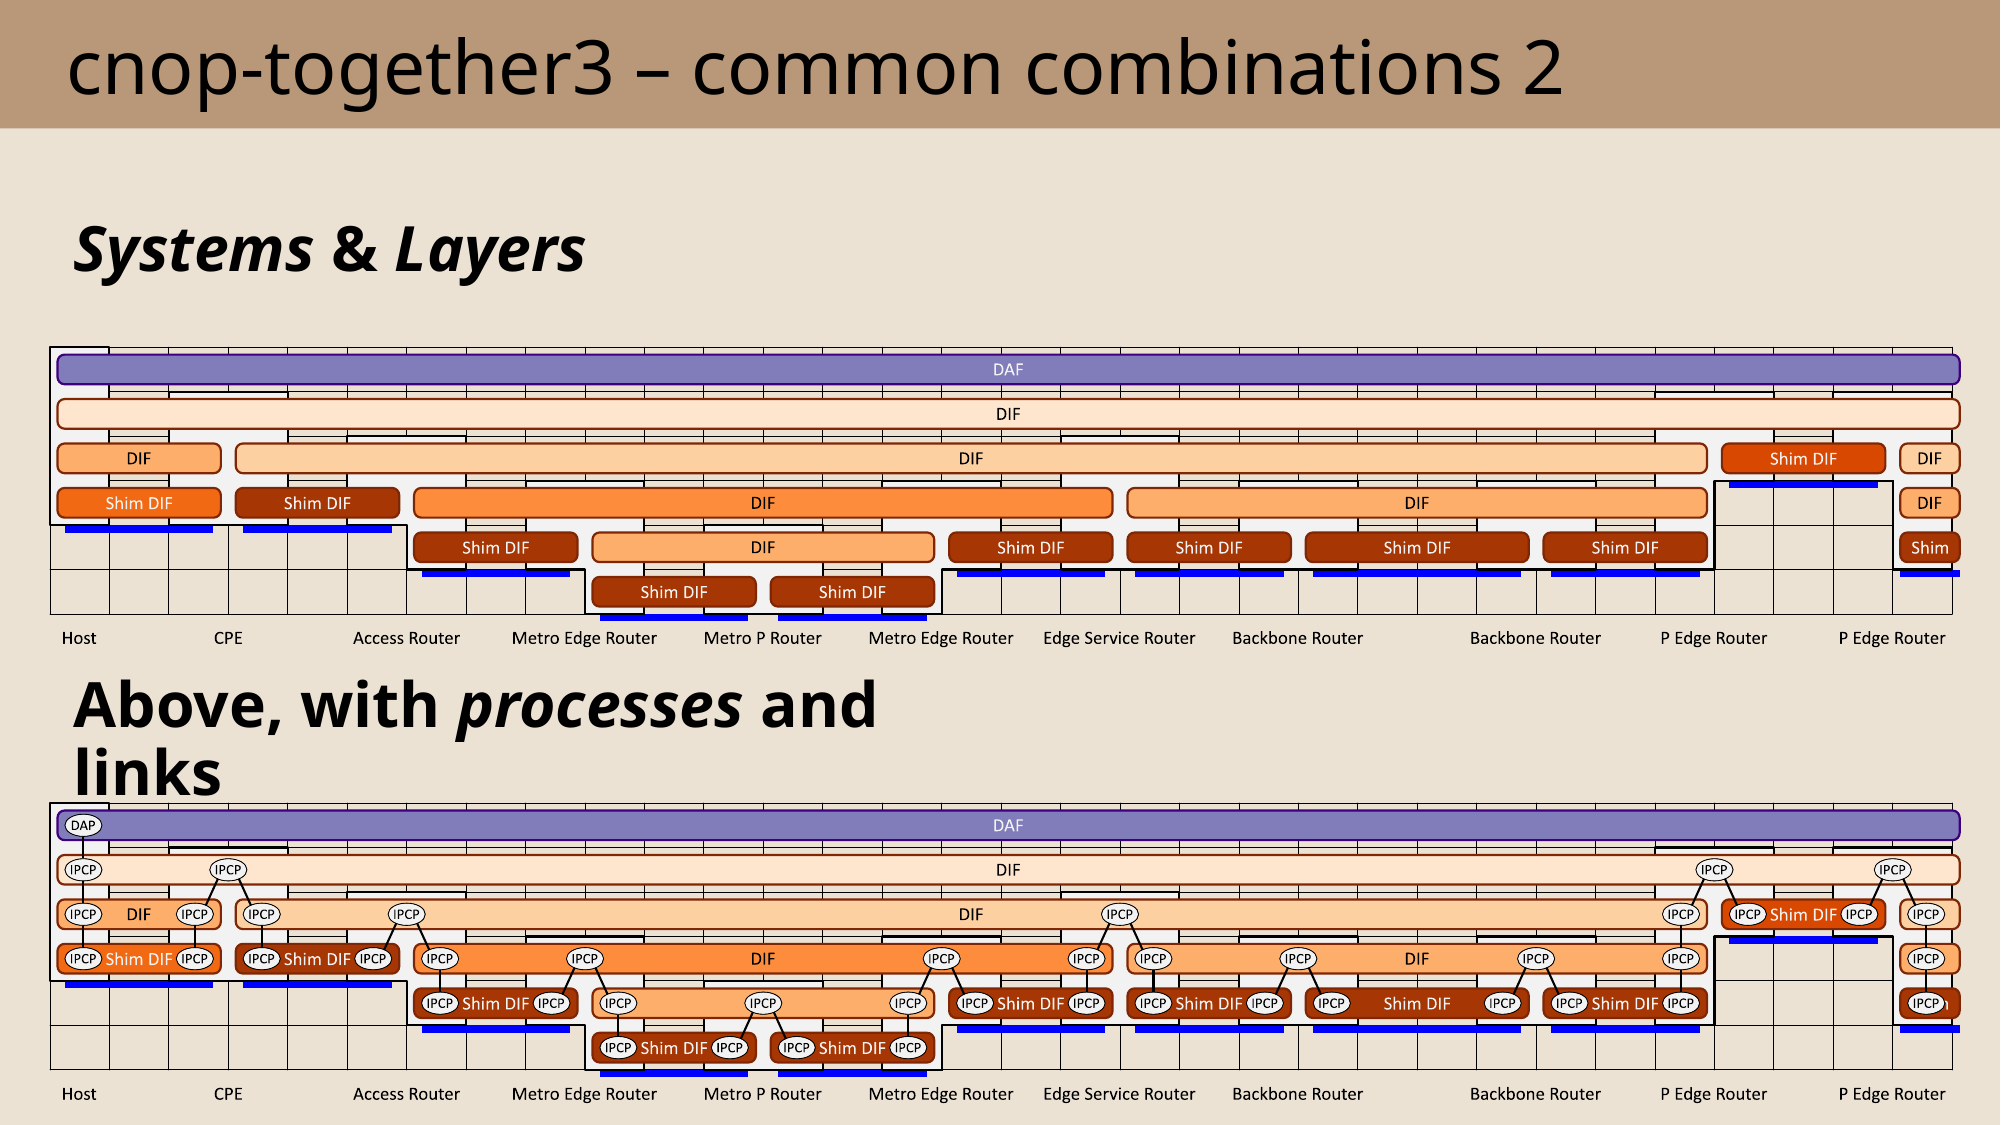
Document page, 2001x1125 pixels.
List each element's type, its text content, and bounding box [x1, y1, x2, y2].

list Above, with processes and links [58, 666, 956, 773]
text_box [19, 794, 1985, 1110]
title cnop-together3 – common combinations 2 [0, 0, 2000, 129]
list Systems & Layers [58, 210, 956, 317]
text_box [19, 338, 1985, 654]
